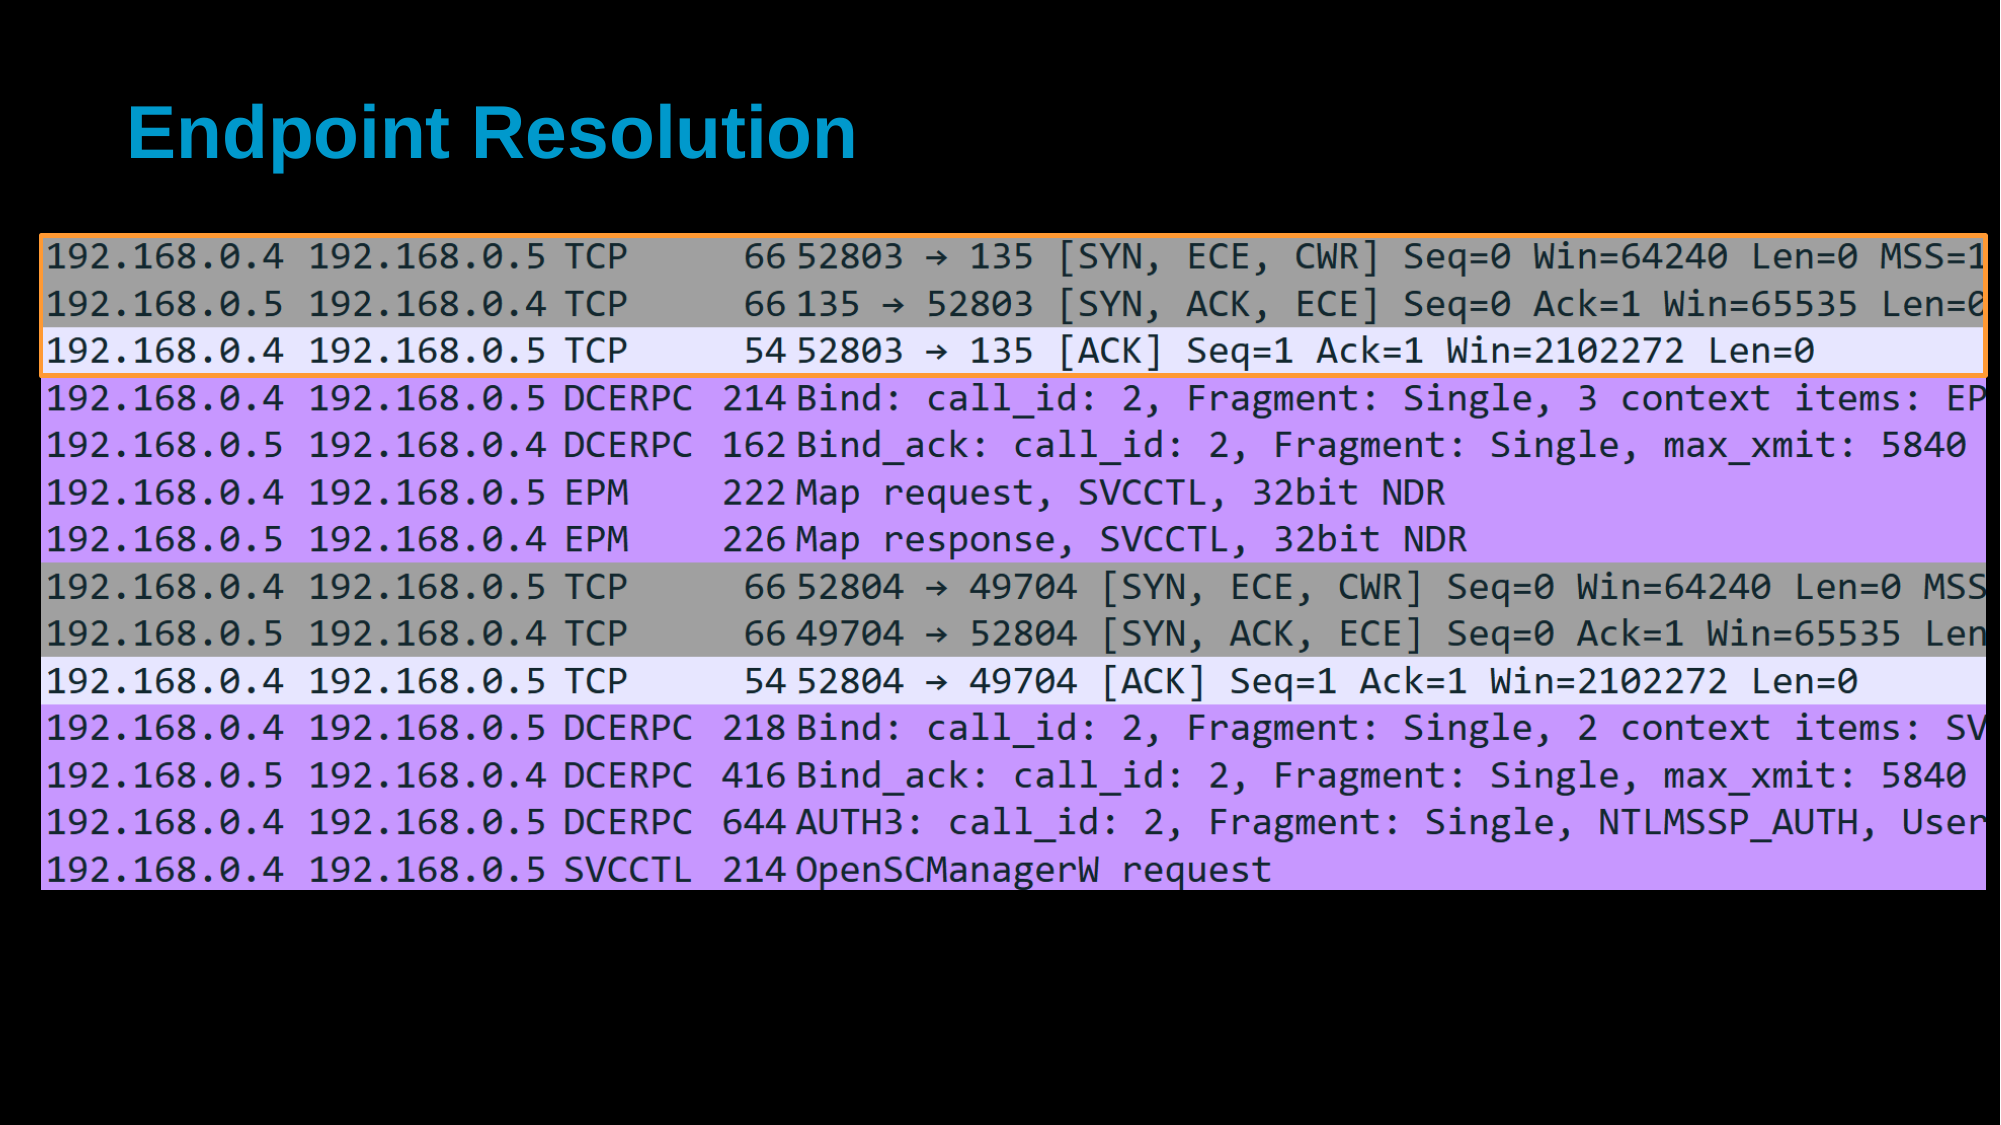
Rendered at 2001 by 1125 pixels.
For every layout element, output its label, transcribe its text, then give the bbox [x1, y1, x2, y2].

title Endpoint Resolution [111, 91, 1938, 167]
picture [40, 235, 1986, 890]
